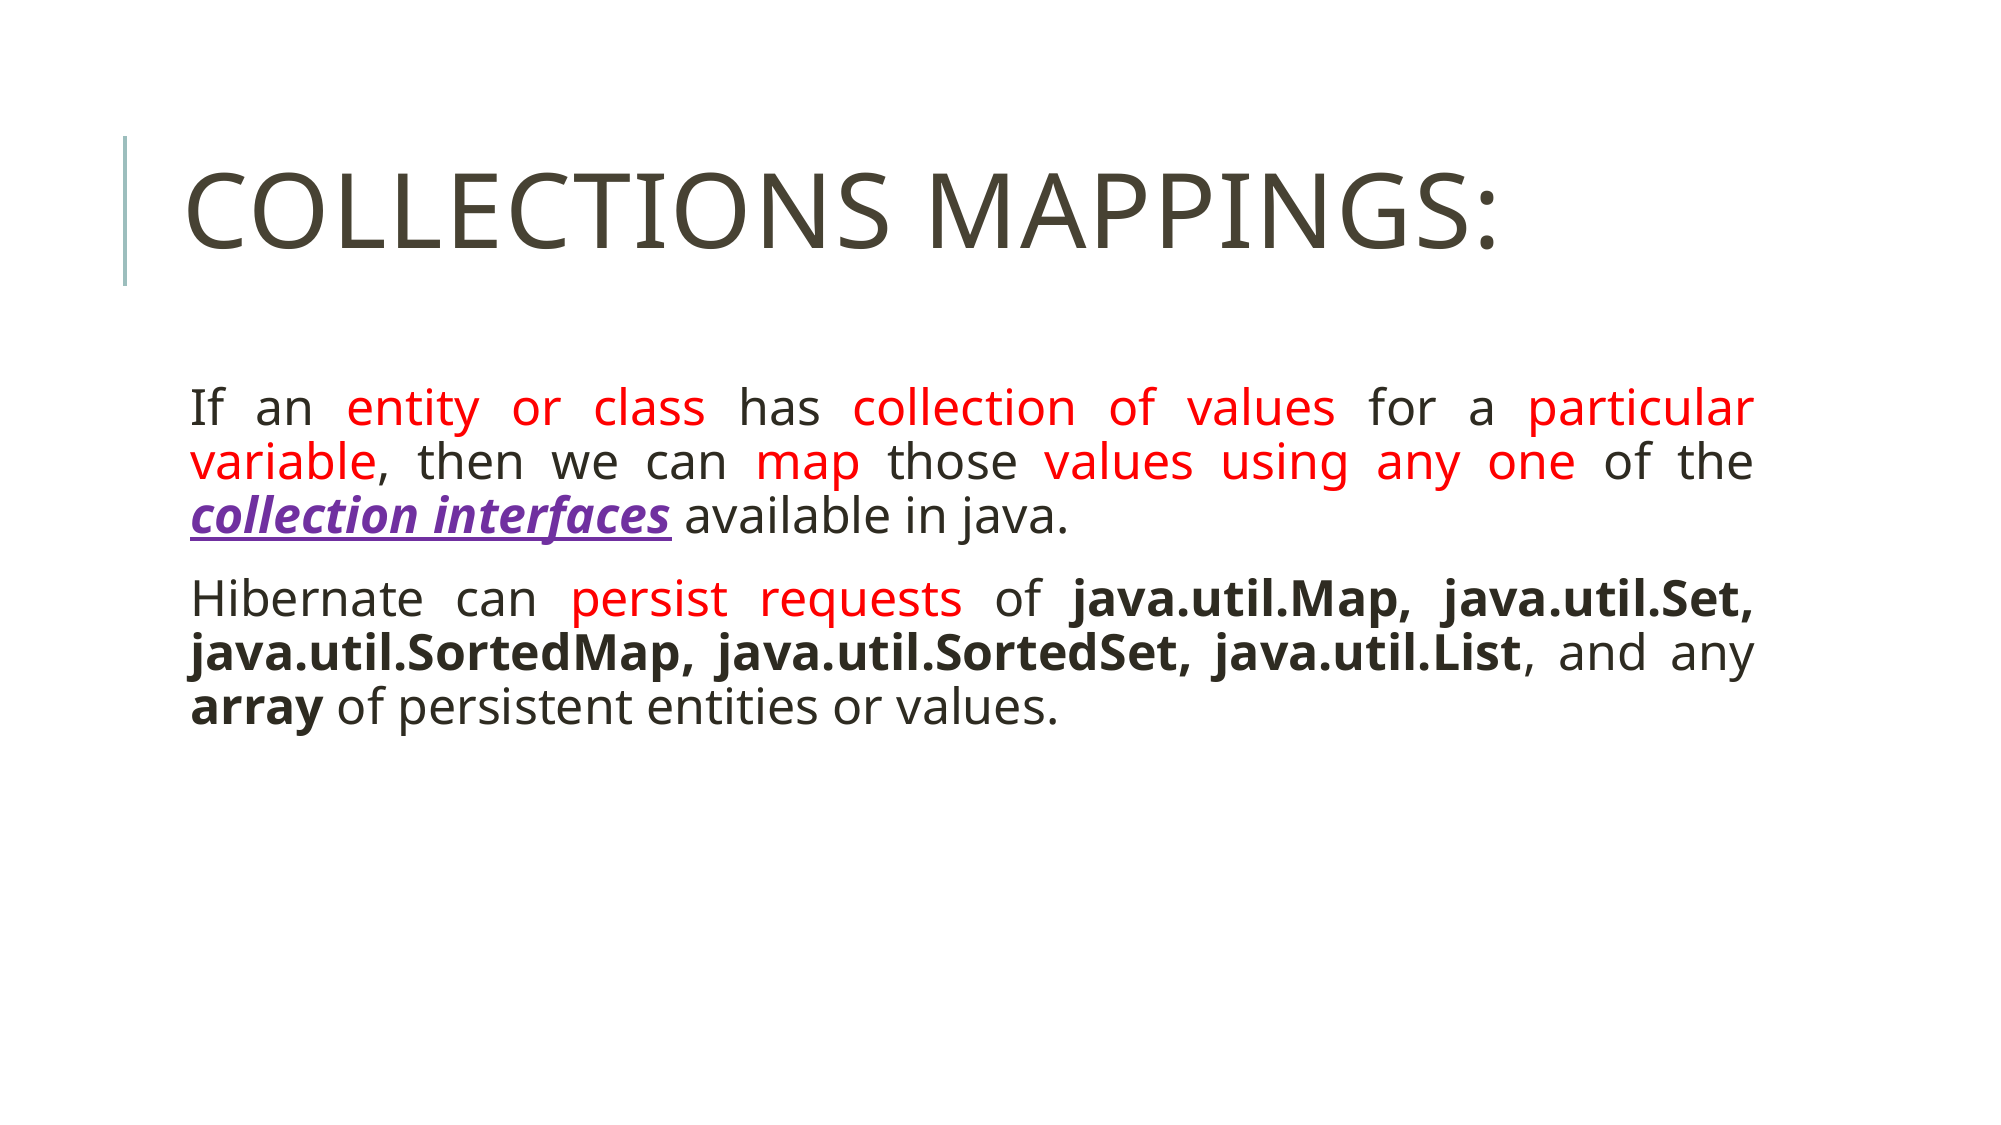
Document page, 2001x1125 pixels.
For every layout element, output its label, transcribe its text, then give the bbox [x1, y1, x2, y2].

list If an entity or class has collection of values for a particular variable, then we can map those values using any one of the collection interfaces available in java. Hibernate can persist requests of java.util.Map, java.util.Set, java.util.SortedMap, java.util.SortedSet, java.util.List, and any array of persistent entities or values. [168, 375, 1763, 1035]
title Collections Mappings: [168, 96, 1763, 342]
